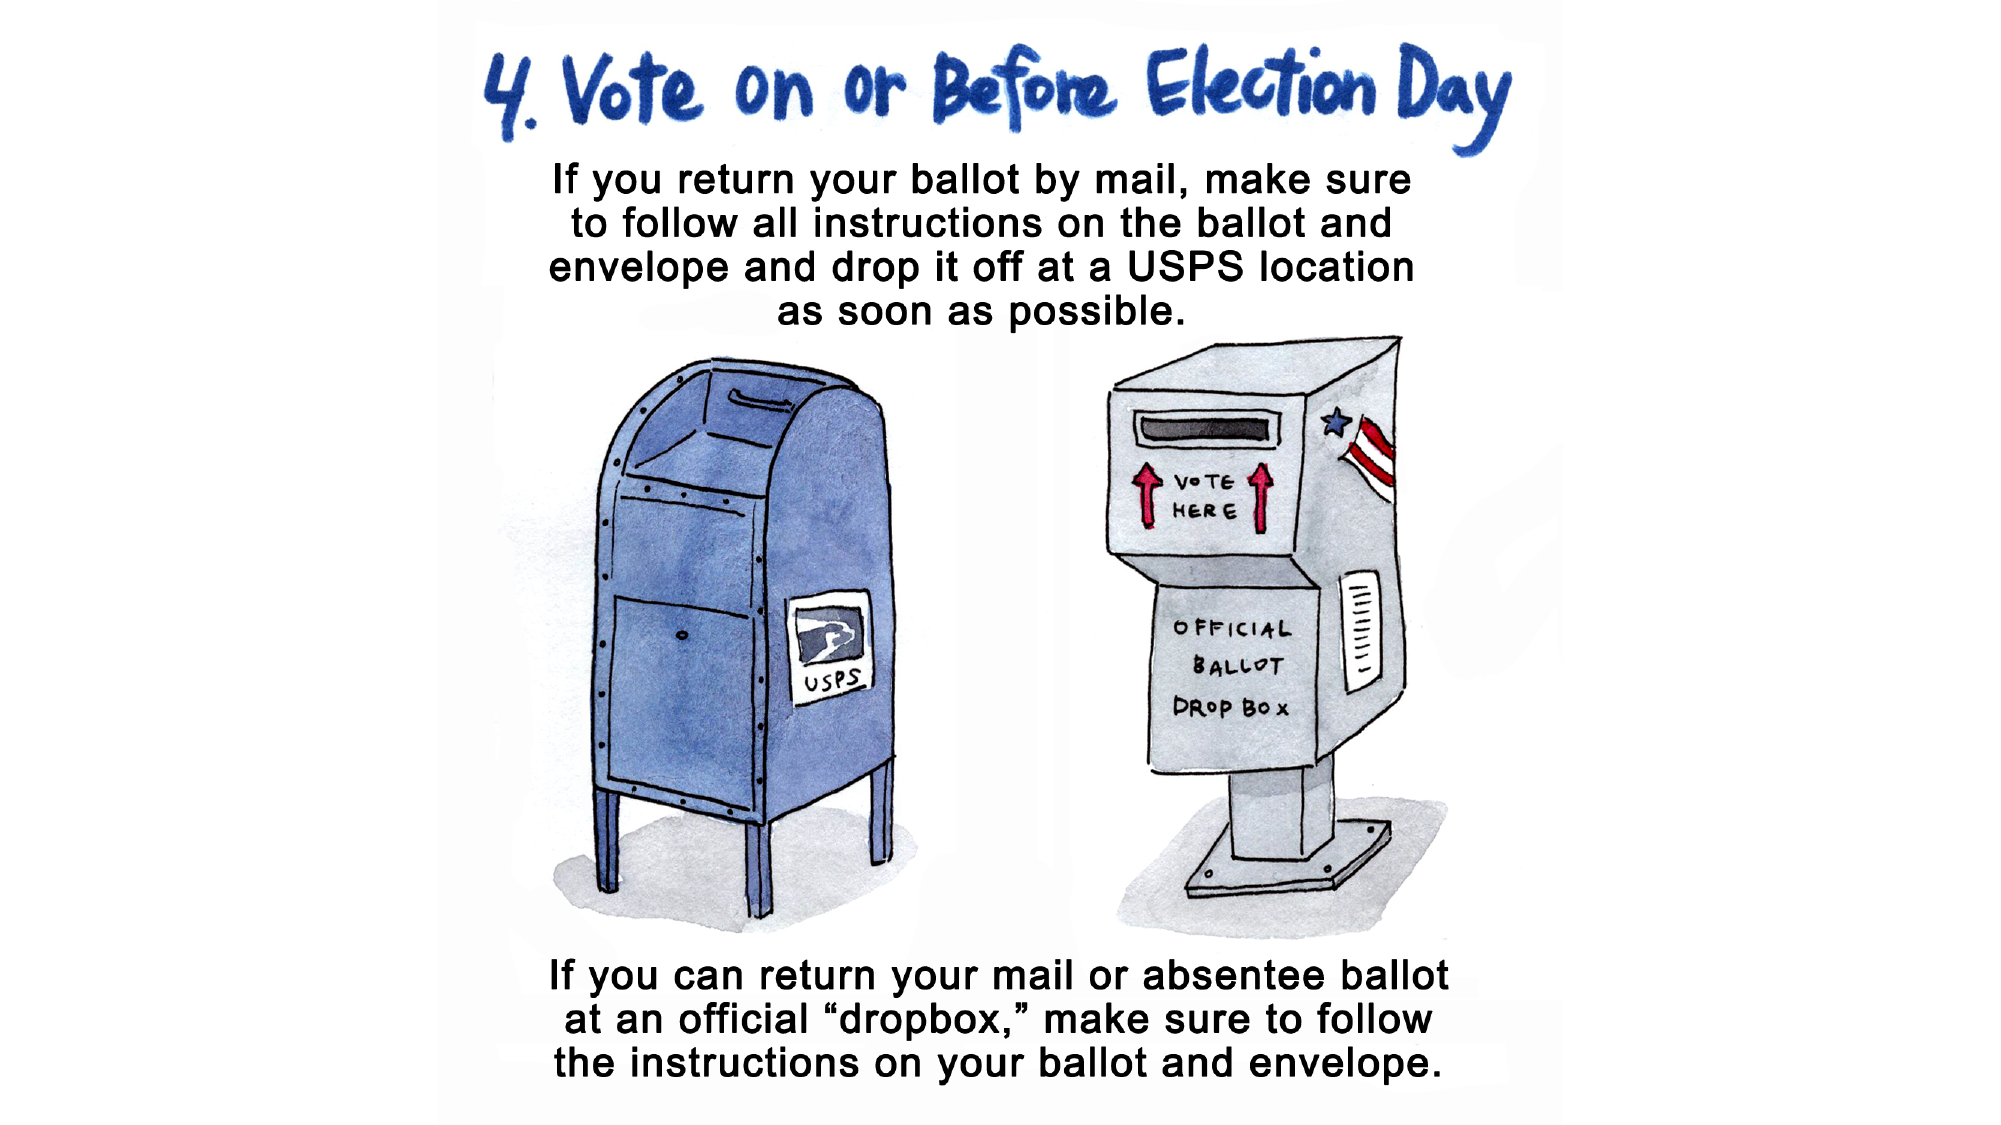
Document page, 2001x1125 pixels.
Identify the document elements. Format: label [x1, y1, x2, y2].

picture [437, 0, 1563, 1125]
